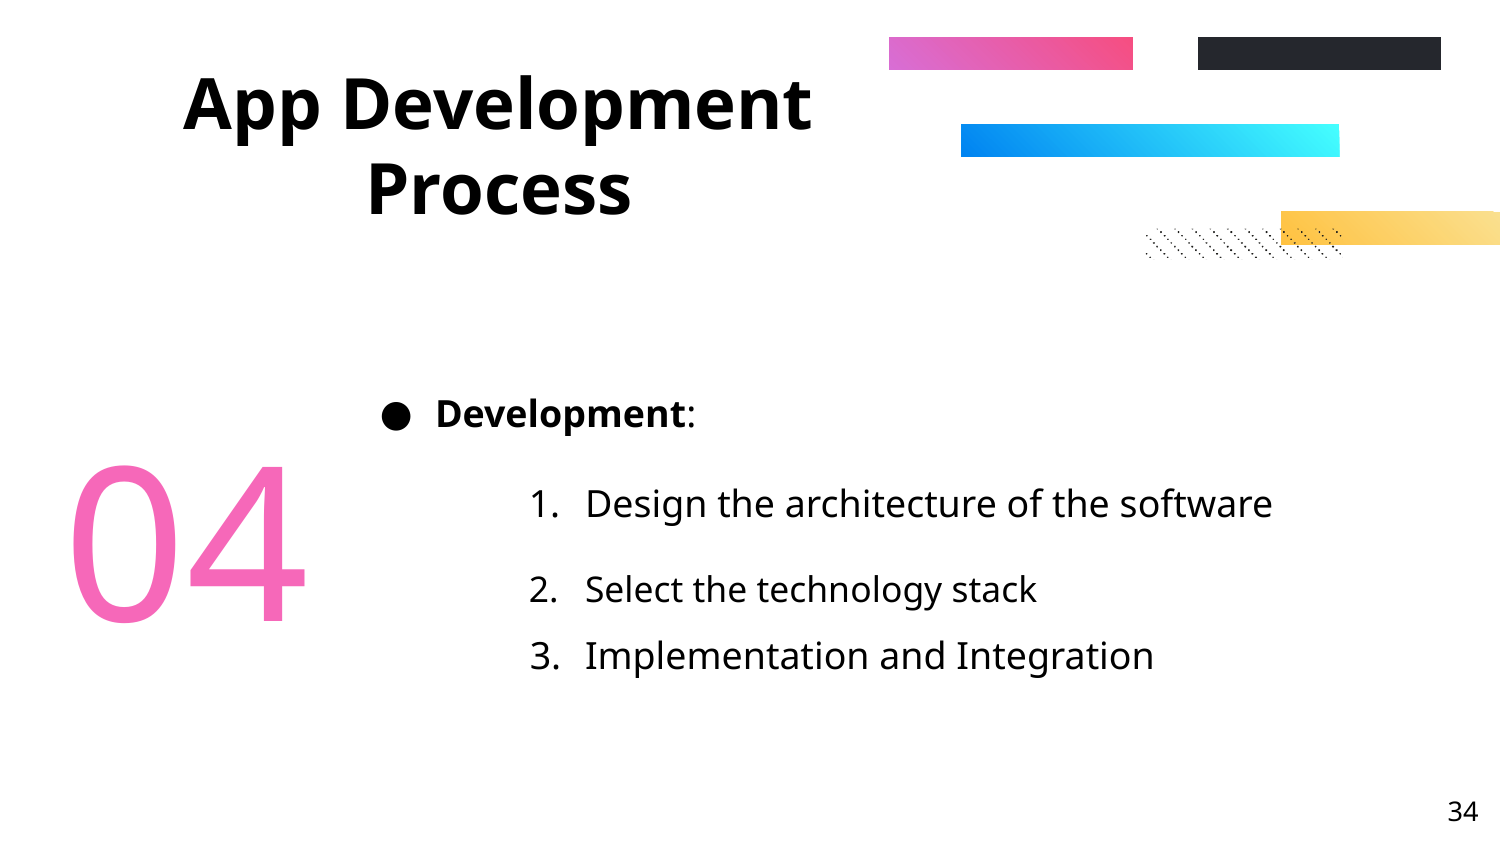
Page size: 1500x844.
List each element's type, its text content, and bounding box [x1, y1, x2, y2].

title App Development Process [39, 37, 959, 251]
slide_number ‹#› [1403, 779, 1494, 844]
text_box 04 [48, 359, 346, 679]
subtitle Development: Design the architecture of the software Select the technology stack Implementation and Integration [345, 329, 1494, 826]
picture [1144, 228, 1343, 260]
